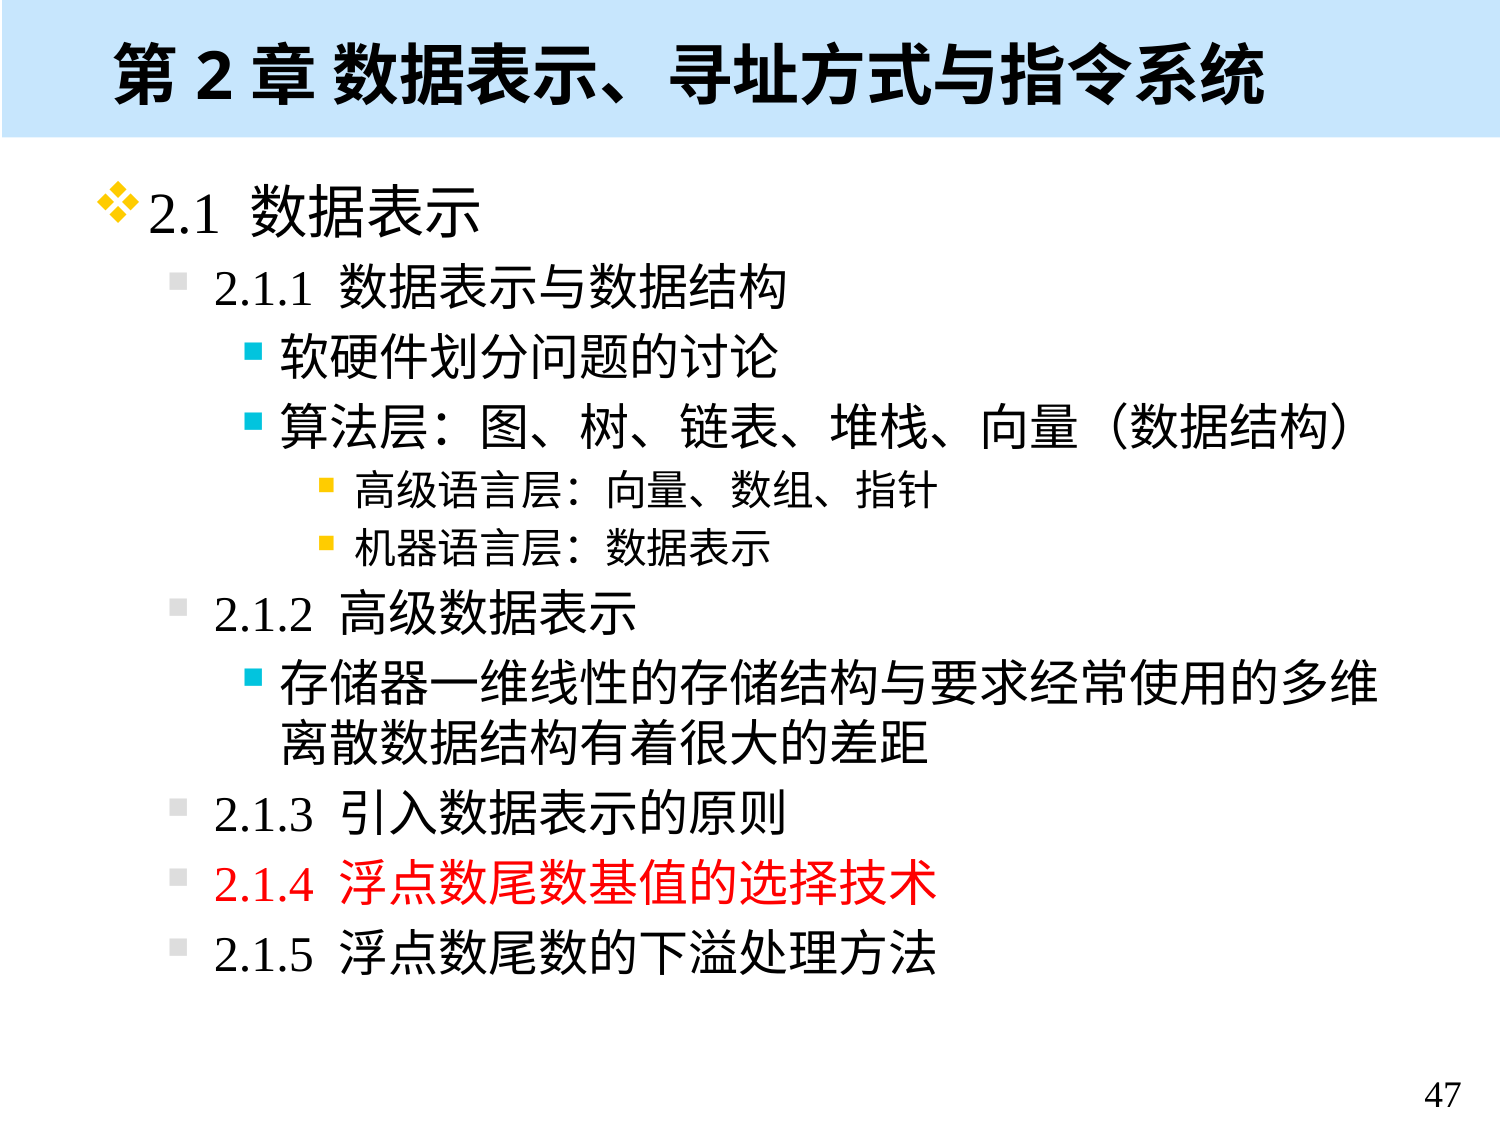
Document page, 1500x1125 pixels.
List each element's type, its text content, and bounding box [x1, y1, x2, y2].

list 2.1 数据表示 2.1.1 数据表示与数据结构 软硬件划分问题的讨论 算法层：图、树、链表、堆栈、向量（数据结构） 高级语言层：向量、数组、指针 机器语言层：数据表示 2.1.2 高级数据表示 存储器一维线性的存储结构与要求经常使用的多维离散数据结构有着很大的差距 2.1.3 引入数据表示的原则 2.1.4 浮点数尾数基值的选择技术 2.1.5 浮点数尾数的下溢处理方法 [76, 167, 1428, 981]
title 第2章 数据表示、寻址方式与指令系统 [96, 23, 1472, 124]
